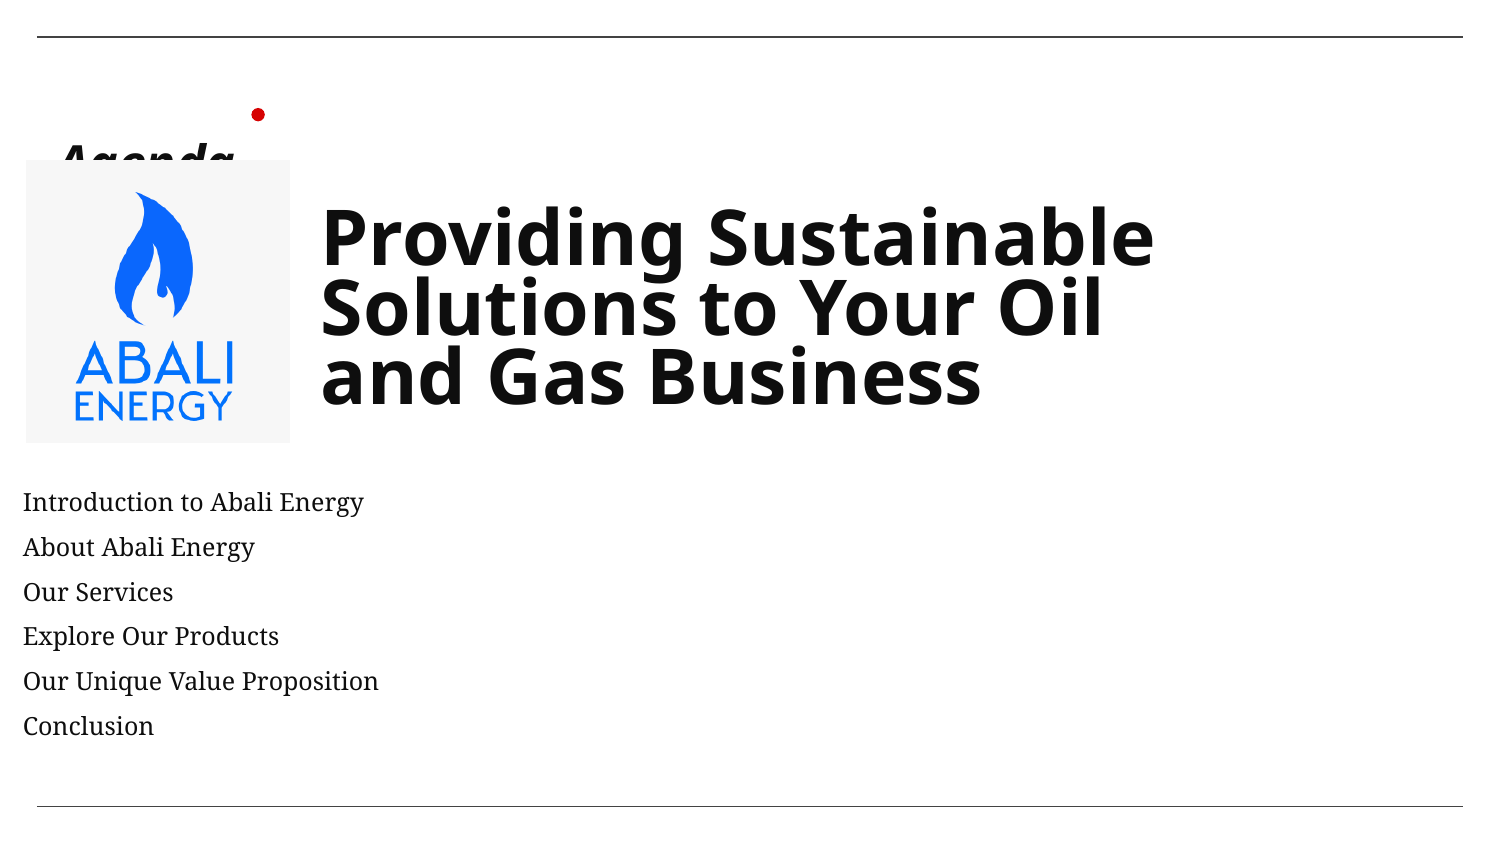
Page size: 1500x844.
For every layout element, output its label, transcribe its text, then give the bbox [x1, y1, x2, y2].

text_box Introduction to Abali Energy About Abali Energy Our Services Explore Our Products Our Unique Value Proposition Conclusion [14, 136, 707, 741]
text_box [251, 107, 265, 122]
subtitle Agenda [57, 56, 372, 122]
picture [25, 160, 290, 443]
text_box Providing Sustainable Solutions to Your Oil and Gas Business [305, 195, 1234, 434]
